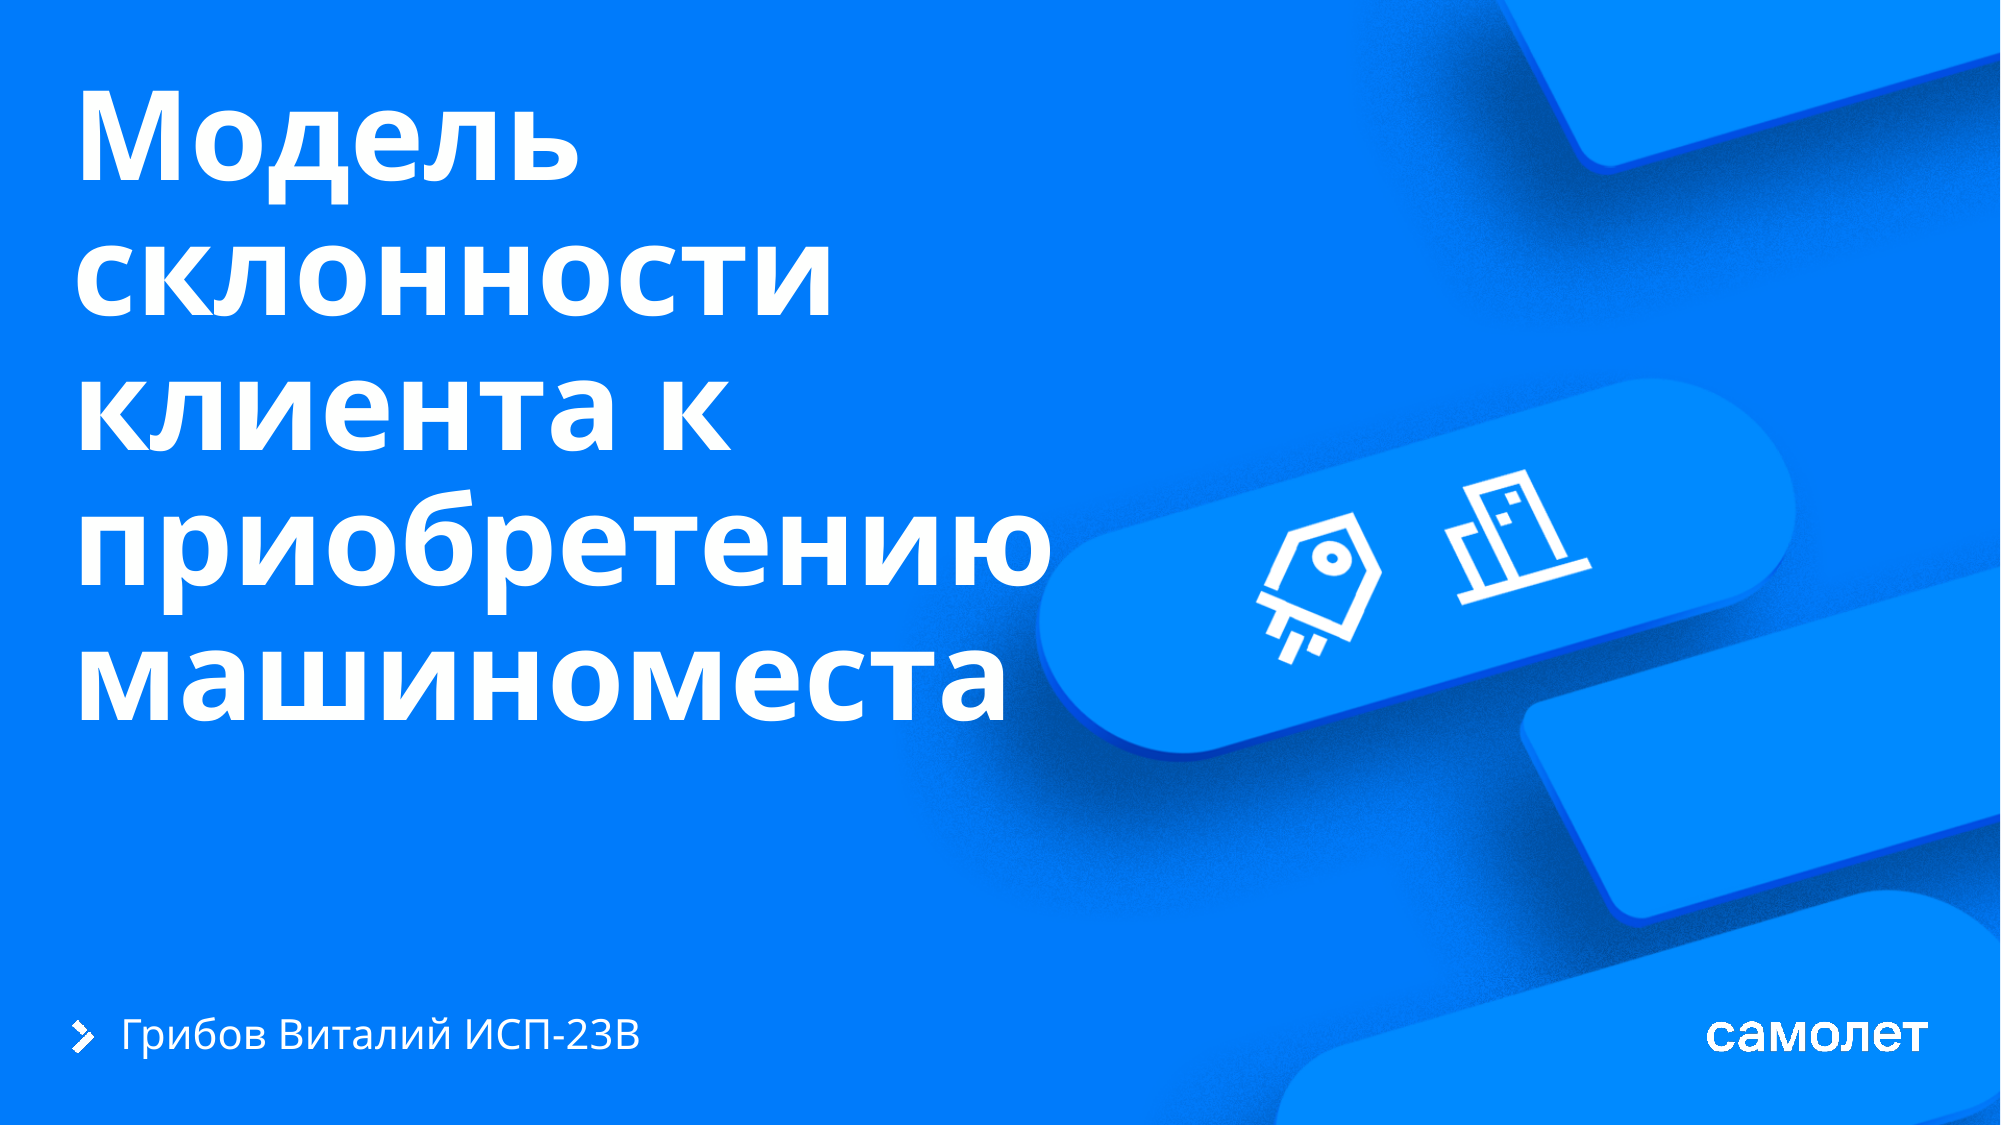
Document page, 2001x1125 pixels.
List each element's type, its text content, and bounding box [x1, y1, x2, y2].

title Модель склонности клиента к приобретению машиноместа [72, 71, 1099, 794]
text_box Грибов Виталий ИСП-23В [101, 1013, 661, 1066]
picture [0, 0, 2001, 1125]
